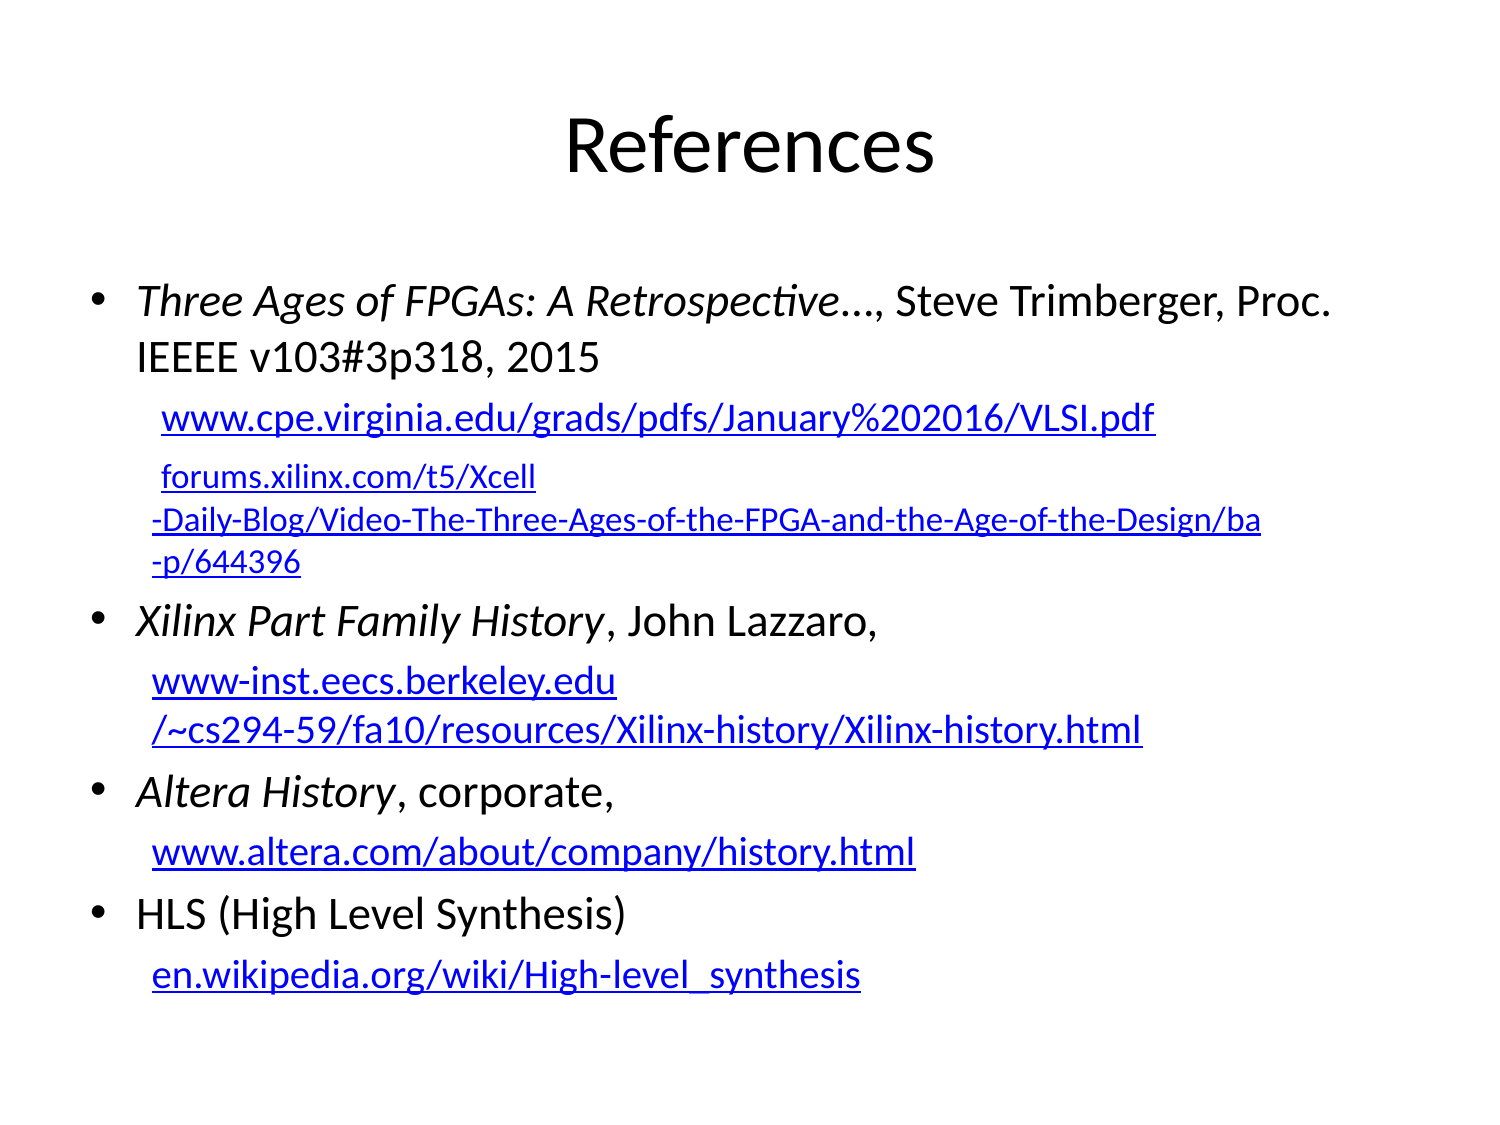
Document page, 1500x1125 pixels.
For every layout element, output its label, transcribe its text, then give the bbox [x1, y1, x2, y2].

title References [75, 45, 1425, 233]
list Three Ages of FPGAs: A Retrospective…, Steve Trimberger, Proc. IEEEE v103#3p318, 2015 www.cpe.virginia.edu/grads/pdfs/January%202016/VLSI.pdf forums.xilinx.com/t5/Xcell-Daily-Blog/Video-The-Three-Ages-of-the-FPGA-and-the-Age-of-the-Design/ba-p/644396 Xilinx Part Family History, John Lazzaro, www-inst.eecs.berkeley.edu/~cs294-59/fa10/resources/Xilinx-history/Xilinx-history.html Altera History, corporate, www.altera.com/about/company/history.html HLS (High Level Synthesis) en.wikipedia.org/wiki/High-level_synthesis [75, 262, 1425, 1005]
